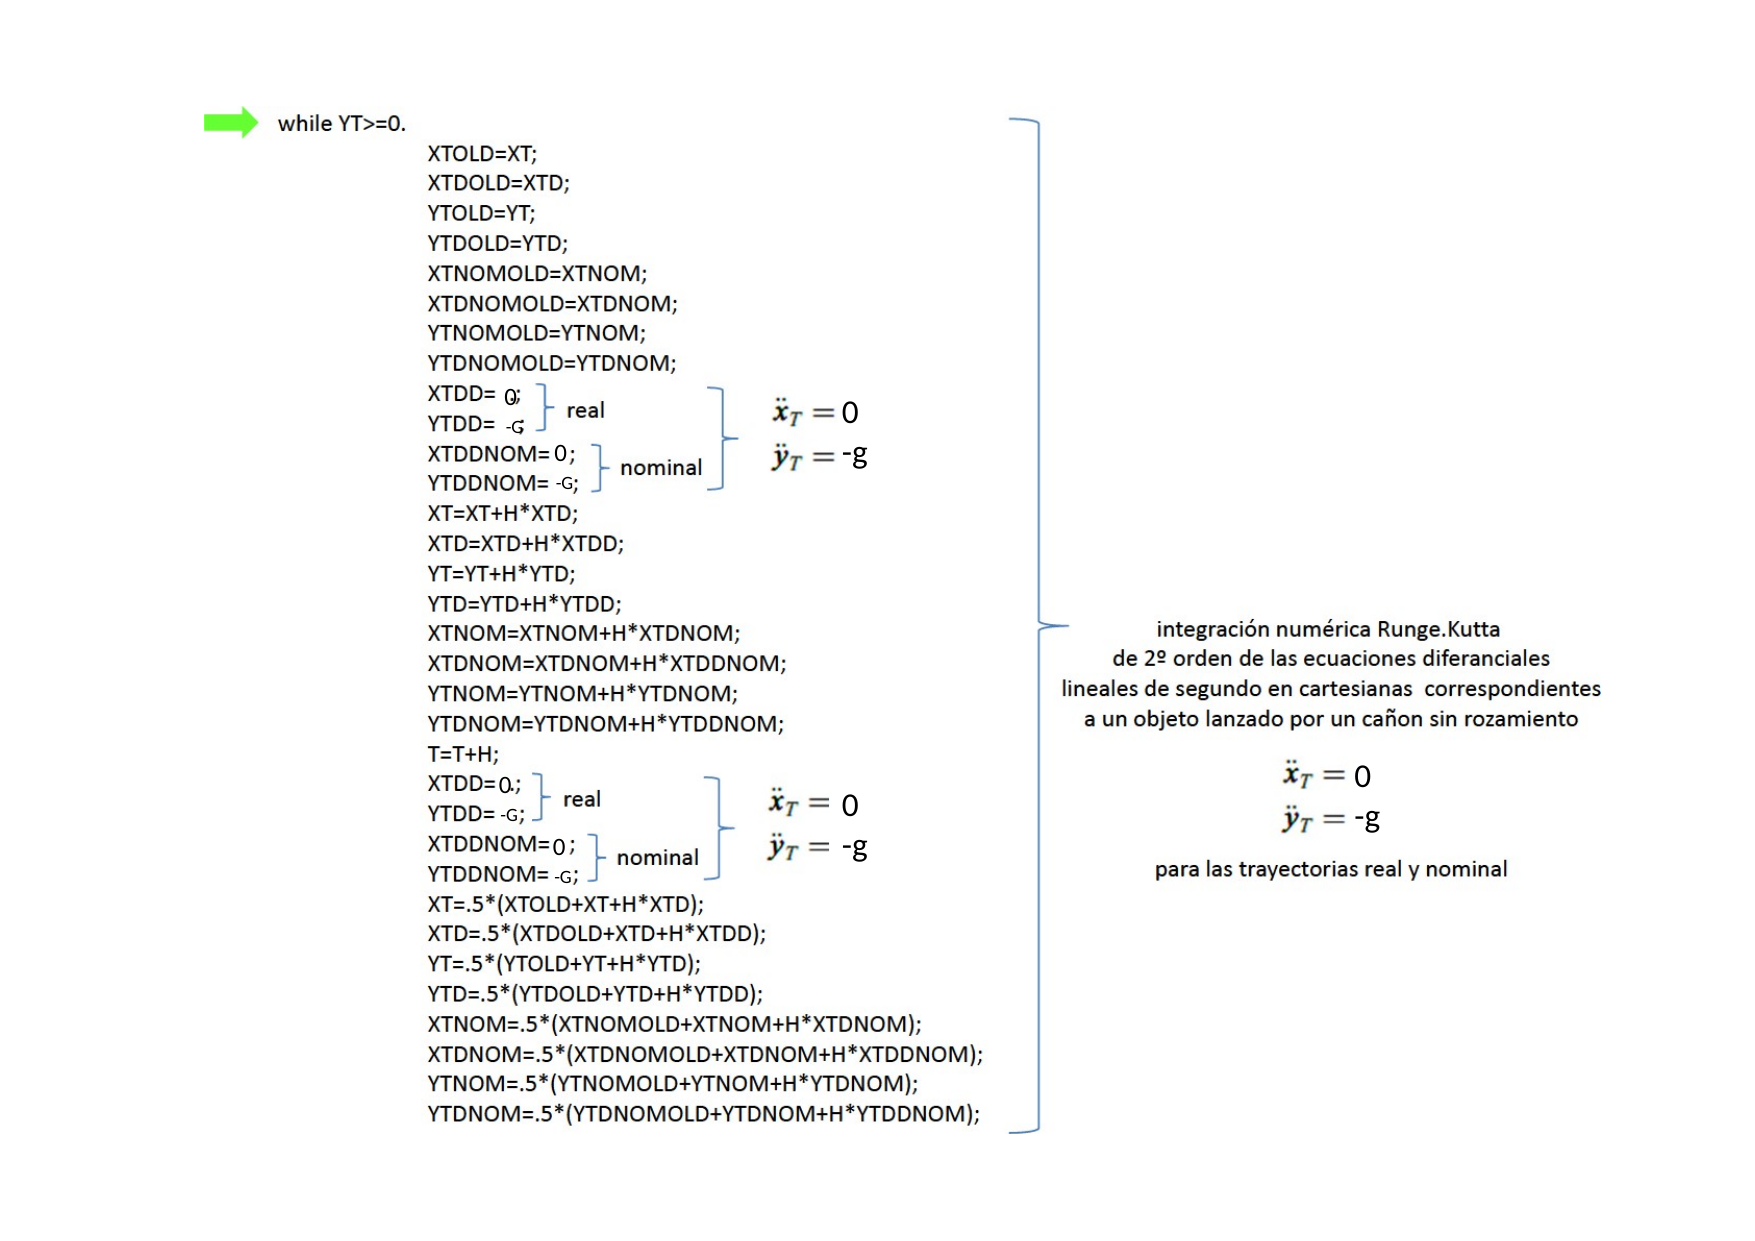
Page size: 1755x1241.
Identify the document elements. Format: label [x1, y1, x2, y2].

picture [203, 105, 1602, 1134]
